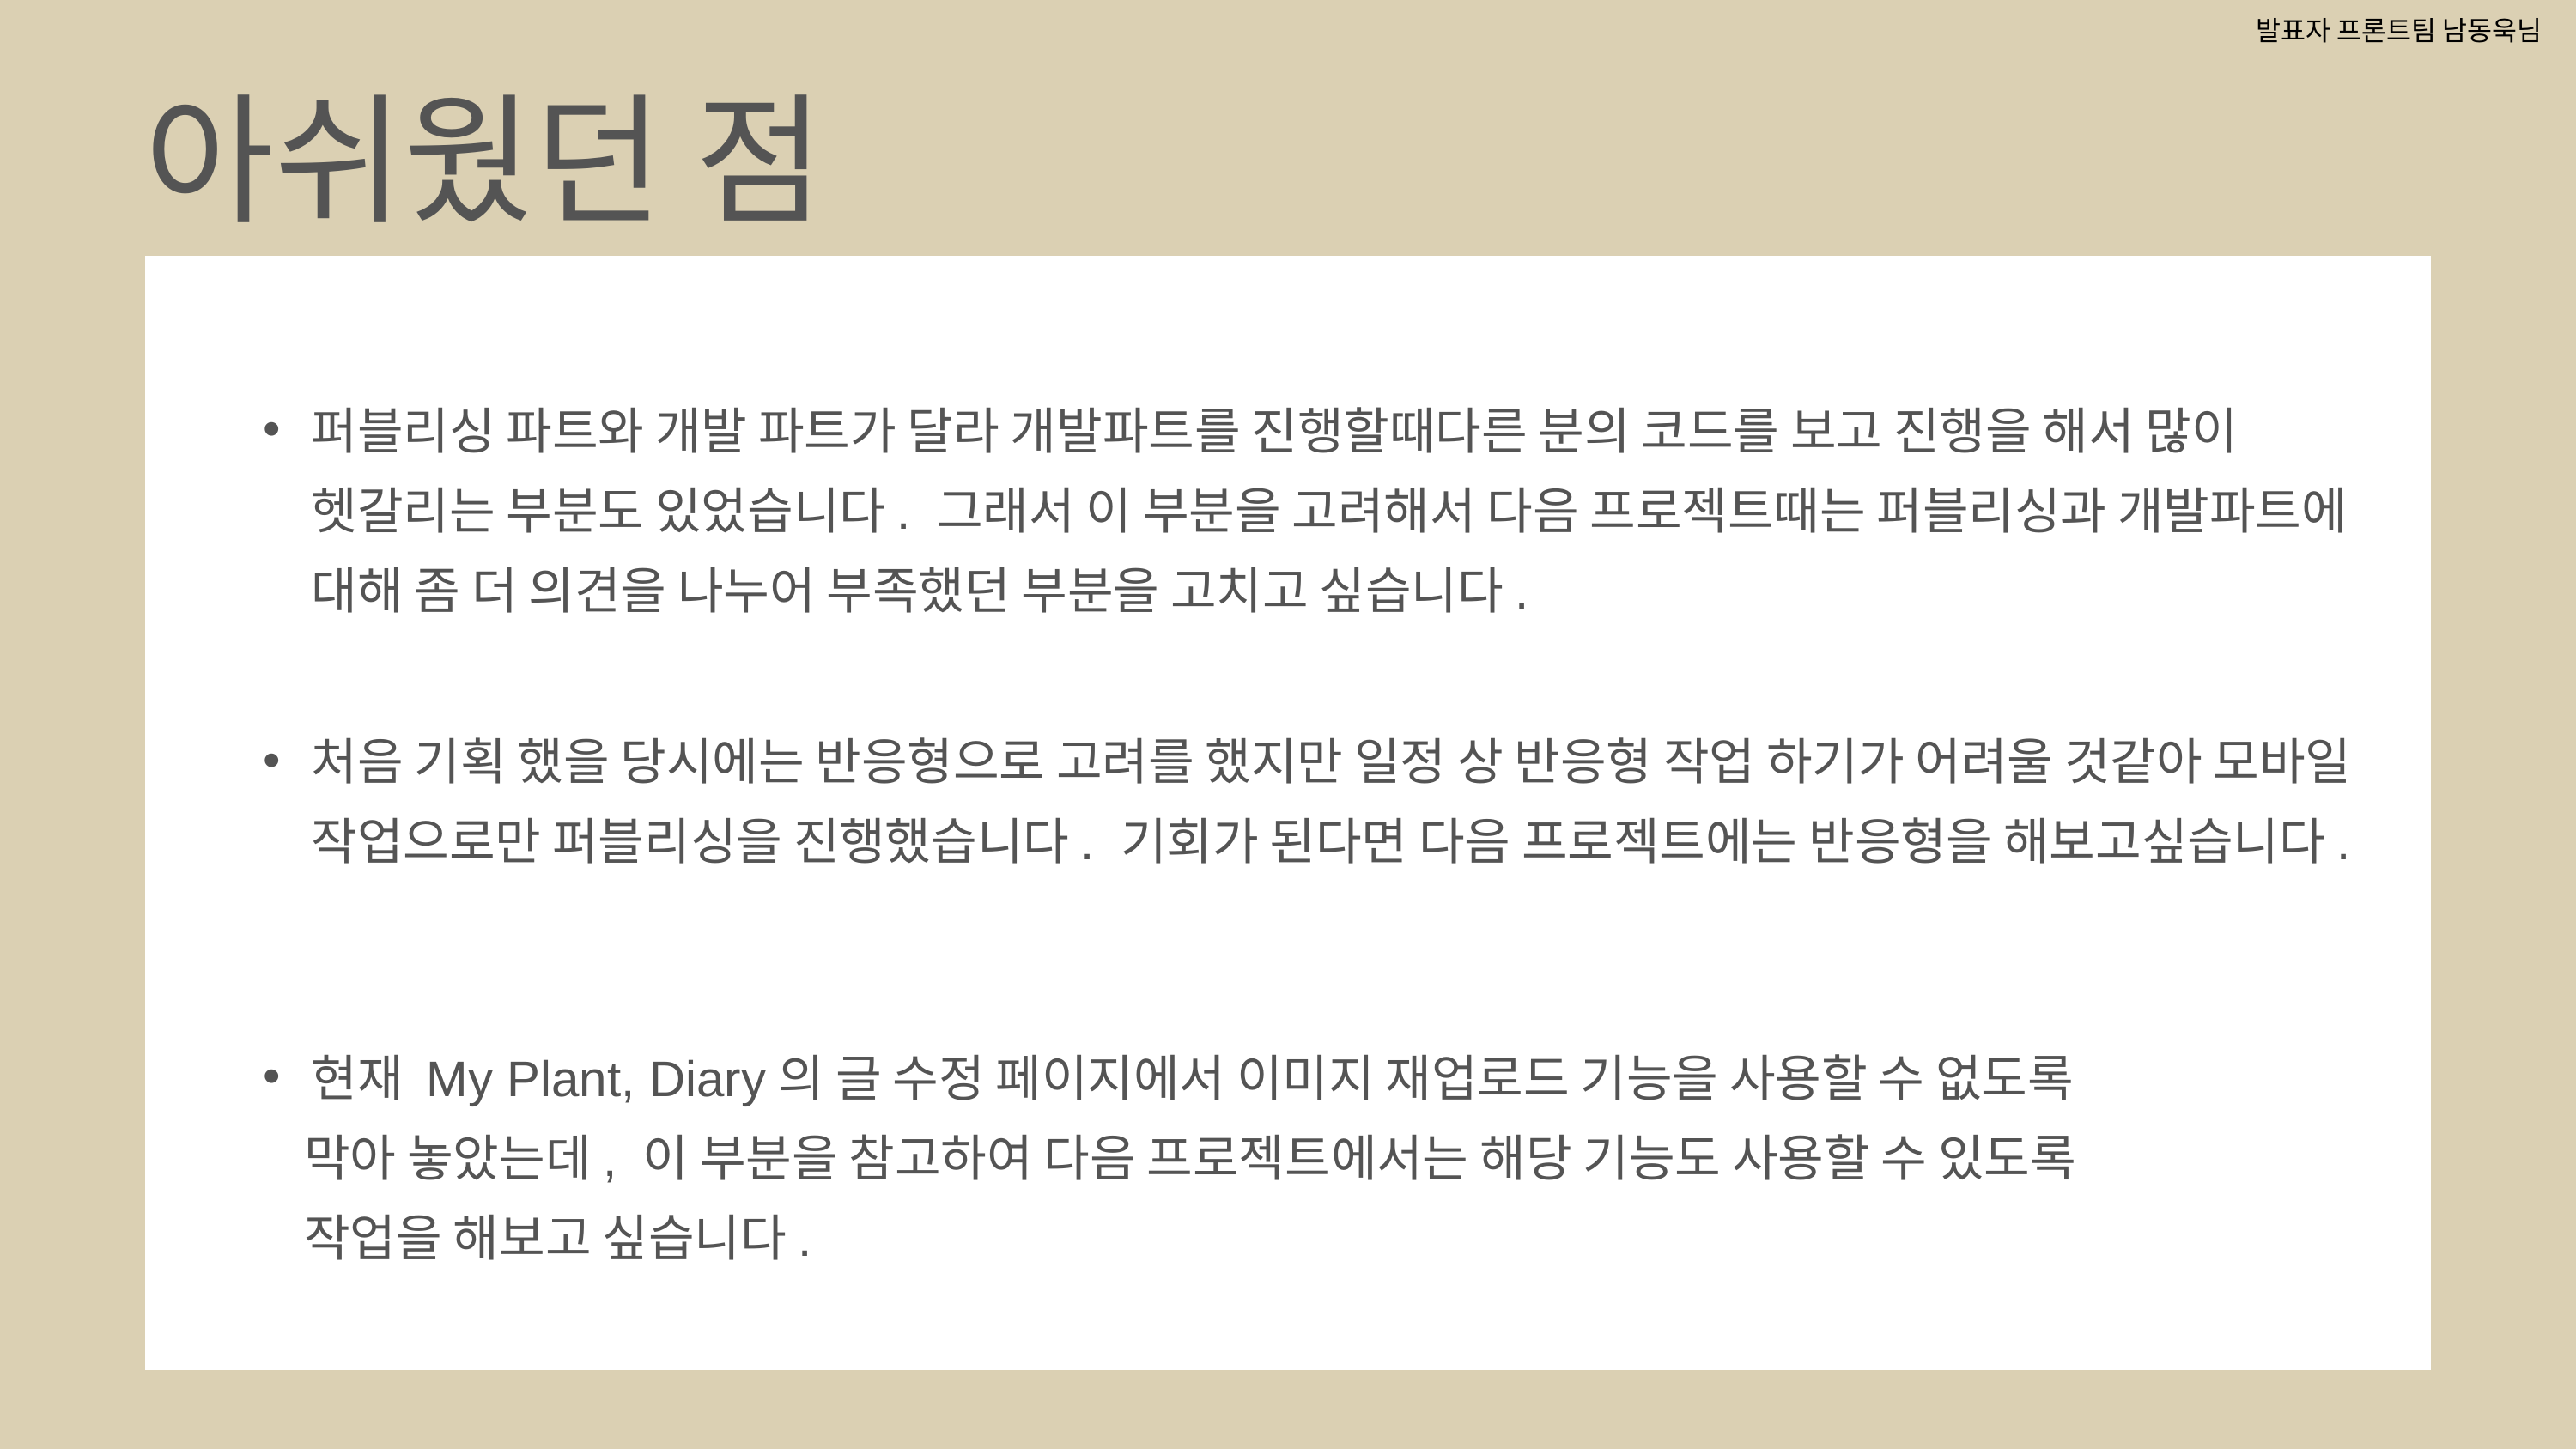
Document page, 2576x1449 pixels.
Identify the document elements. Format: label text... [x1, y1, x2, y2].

text_box 발표자 프론트팀 남동욱님 [2236, 8, 2563, 46]
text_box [144, 255, 2432, 1370]
text_box 아쉬웠던 점 [144, 43, 1443, 240]
